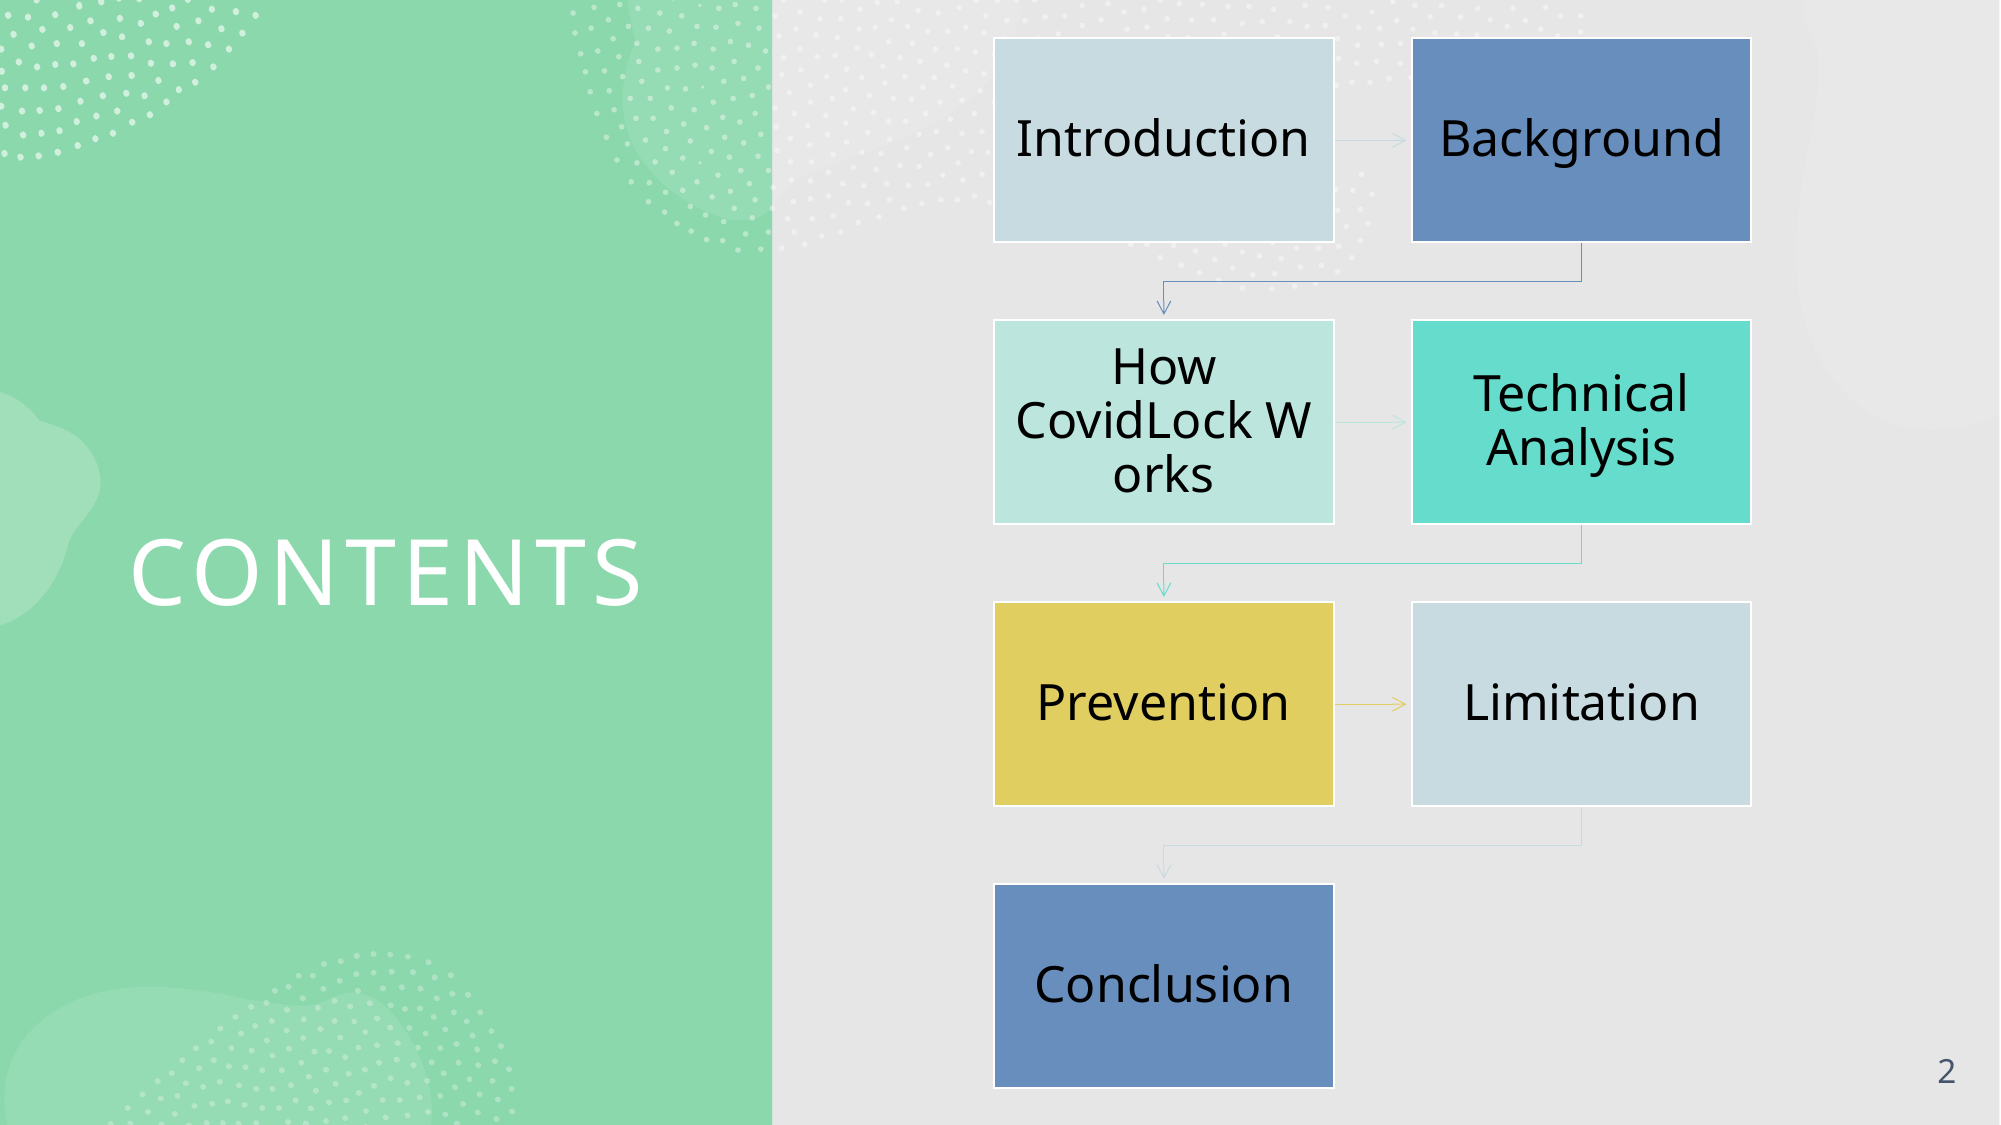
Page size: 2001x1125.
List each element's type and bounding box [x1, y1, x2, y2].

list [850, 37, 1896, 1089]
text_box [0, 0, 2000, 1125]
